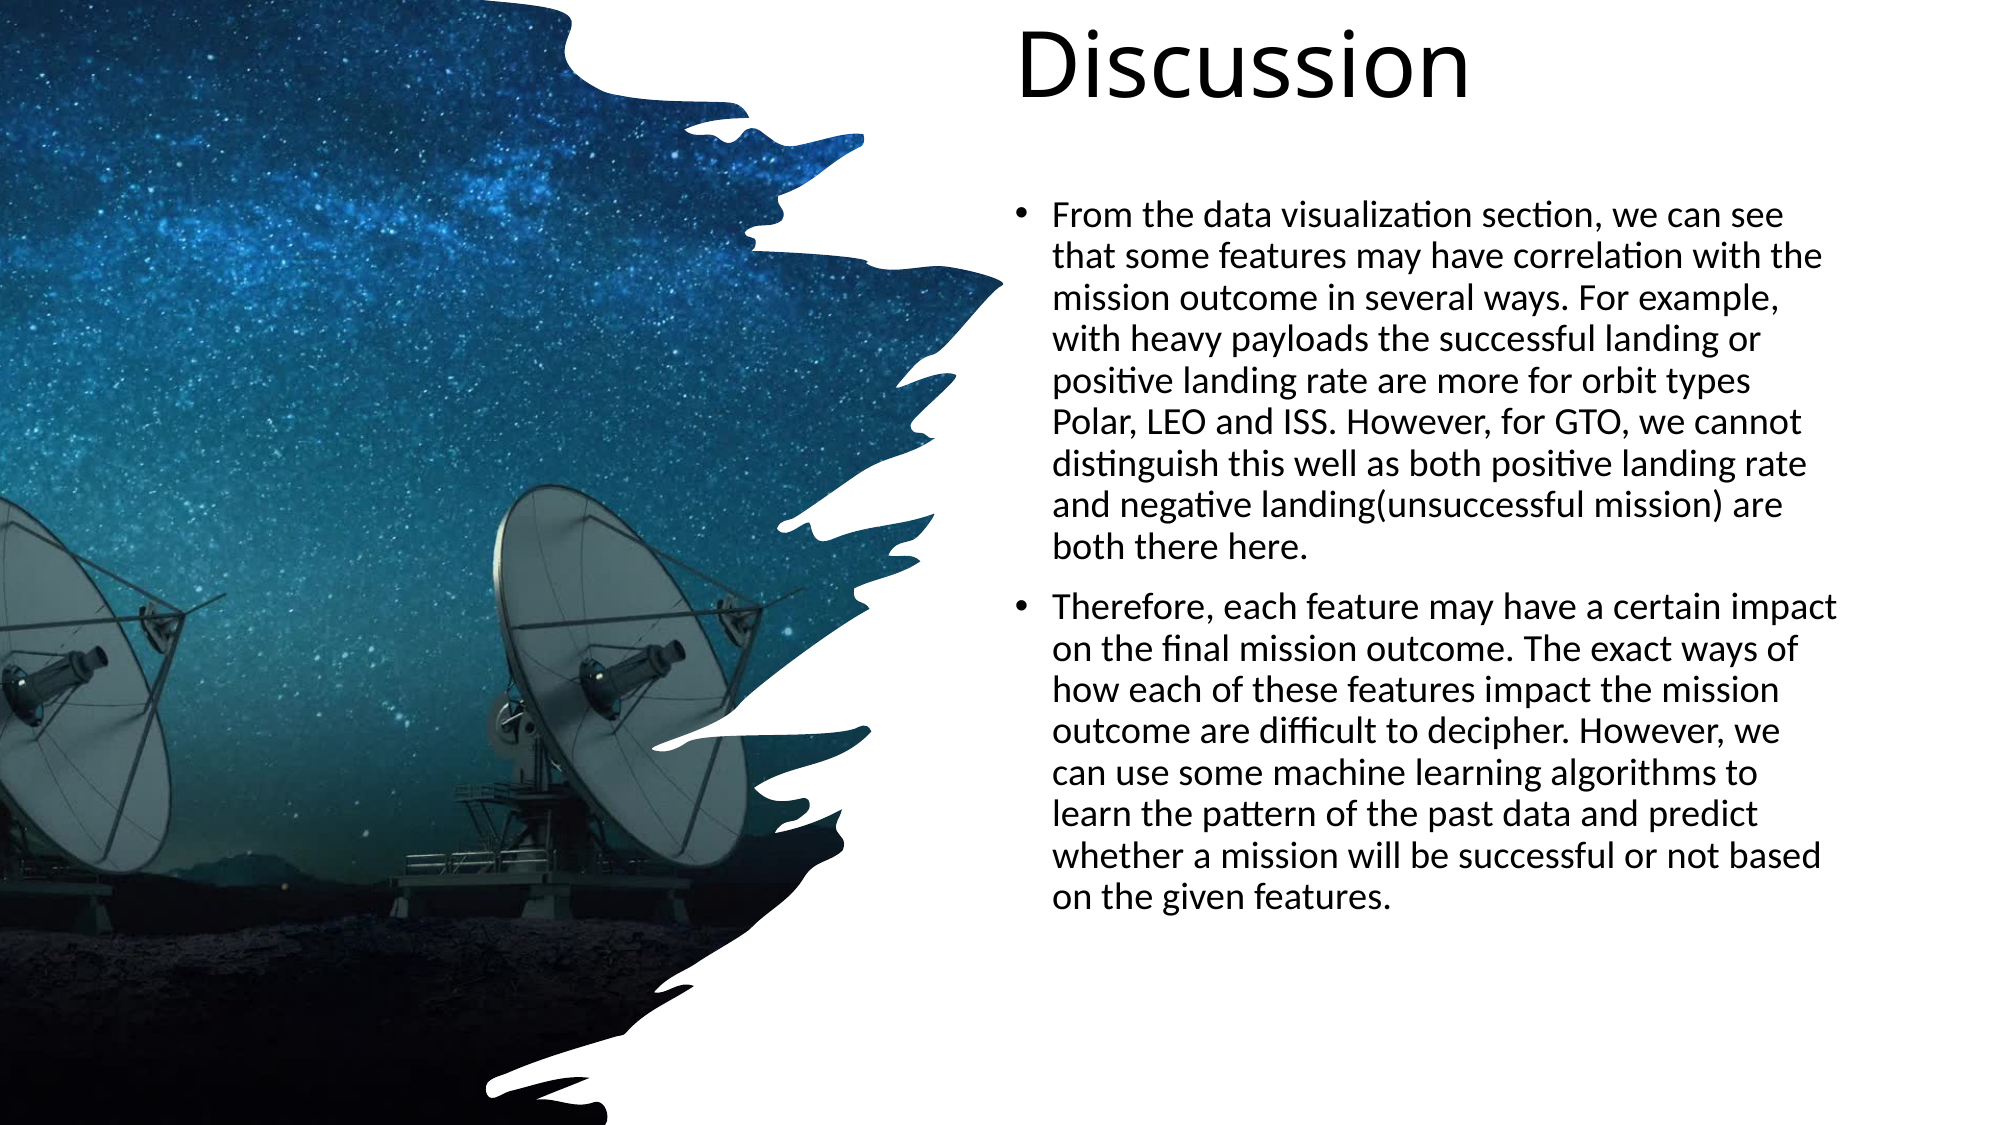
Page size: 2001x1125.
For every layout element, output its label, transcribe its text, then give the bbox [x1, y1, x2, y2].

list From the data visualization section, we can see that some features may have correlation with the mission outcome in several ways. For example, with heavy payloads the successful landing or positive landing rate are more for orbit types Polar, LEO and ISS. However, for GTO, we cannot distinguish this well as both positive landing rate and negative landing(unsuccessful mission) are both there here. Therefore, each feature may have a certain impact on the final mission outcome. The exact ways of how each of these features impact the mission outcome are difficult to decipher. However, we can use some machine learning algorithms to learn the pattern of the past data and predict whether a mission will be successful or not based on the given features. [1004, 186, 1859, 939]
text_box [1004, 0, 2000, 1125]
picture [0, 0, 1004, 1125]
text_box Discussion [1004, 0, 1794, 186]
